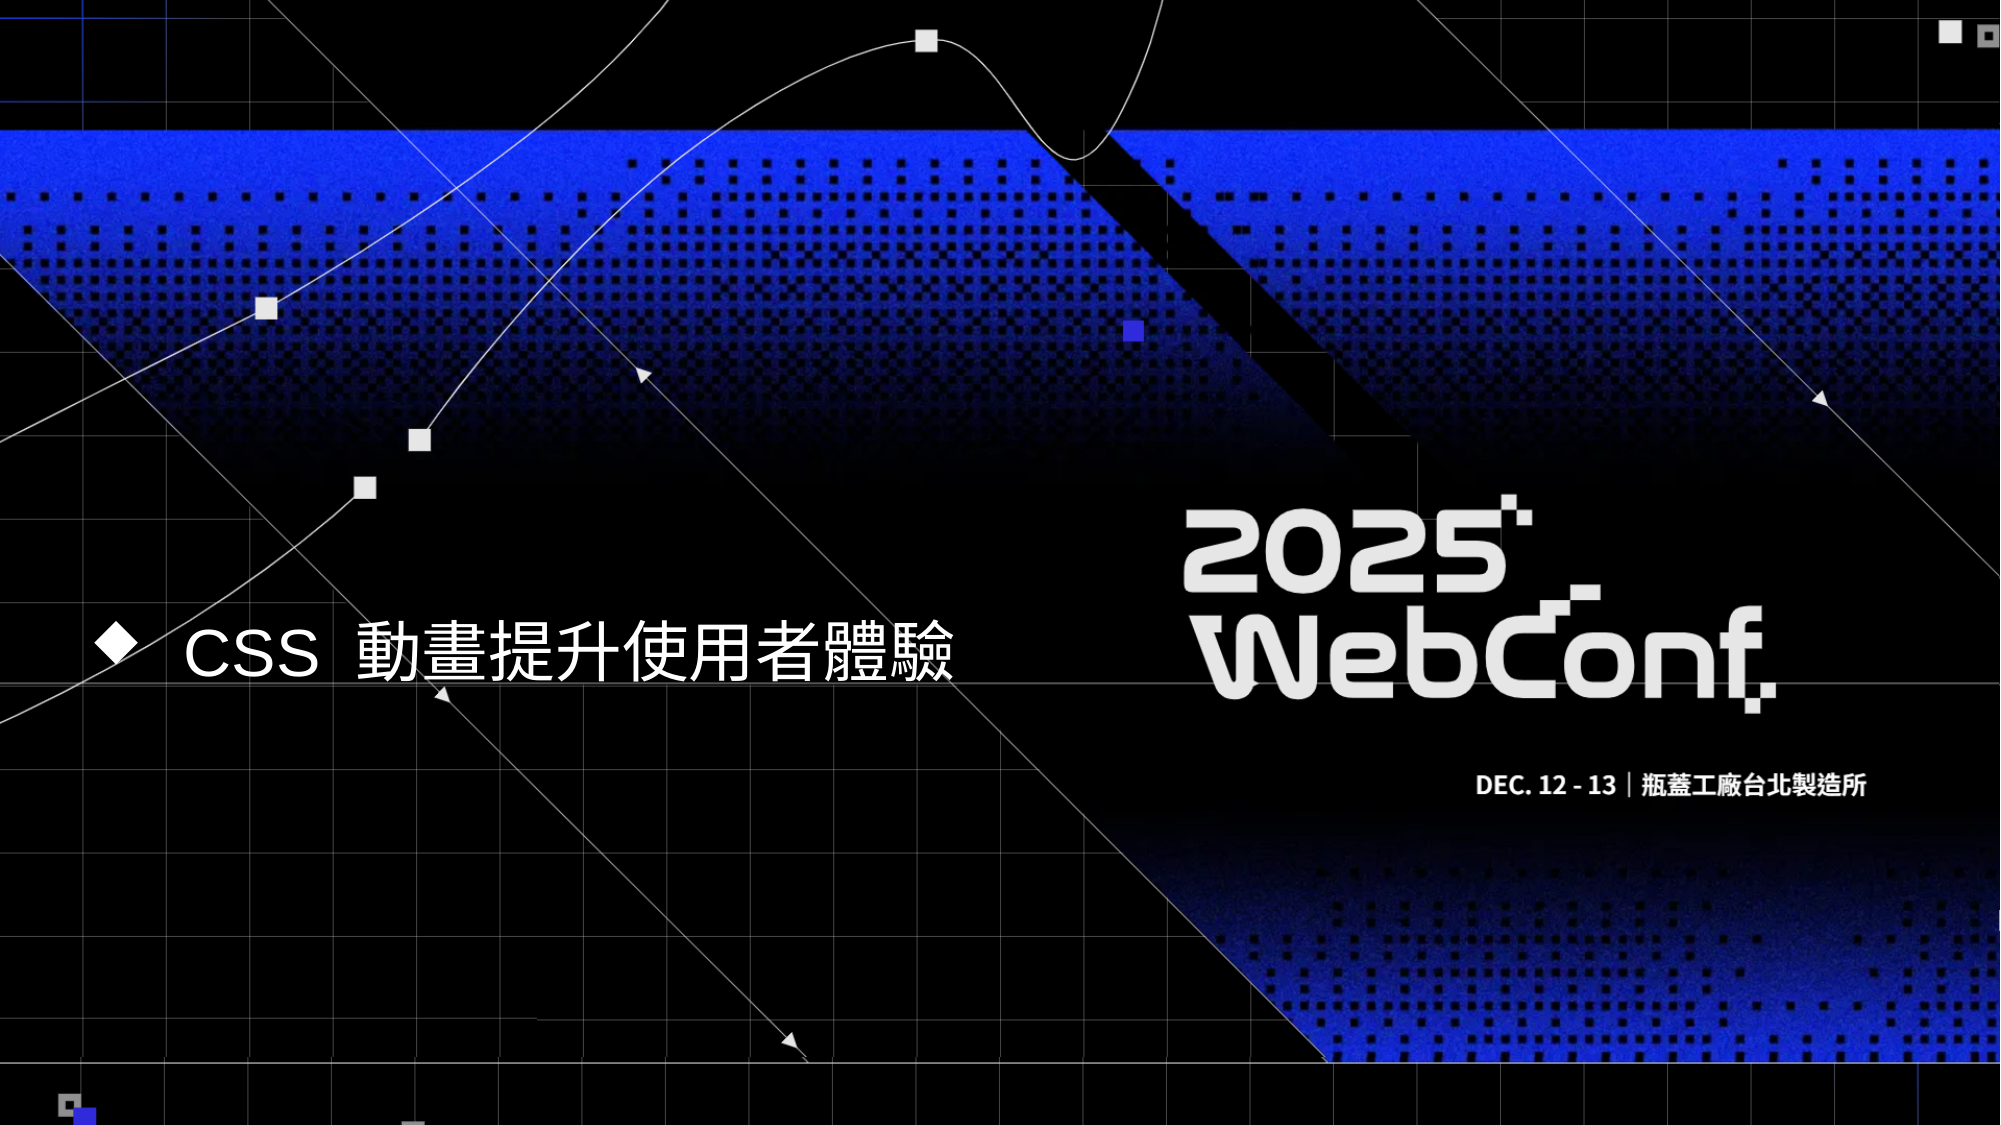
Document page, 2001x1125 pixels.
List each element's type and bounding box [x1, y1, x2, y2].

text_box [0, 0, 2000, 1125]
